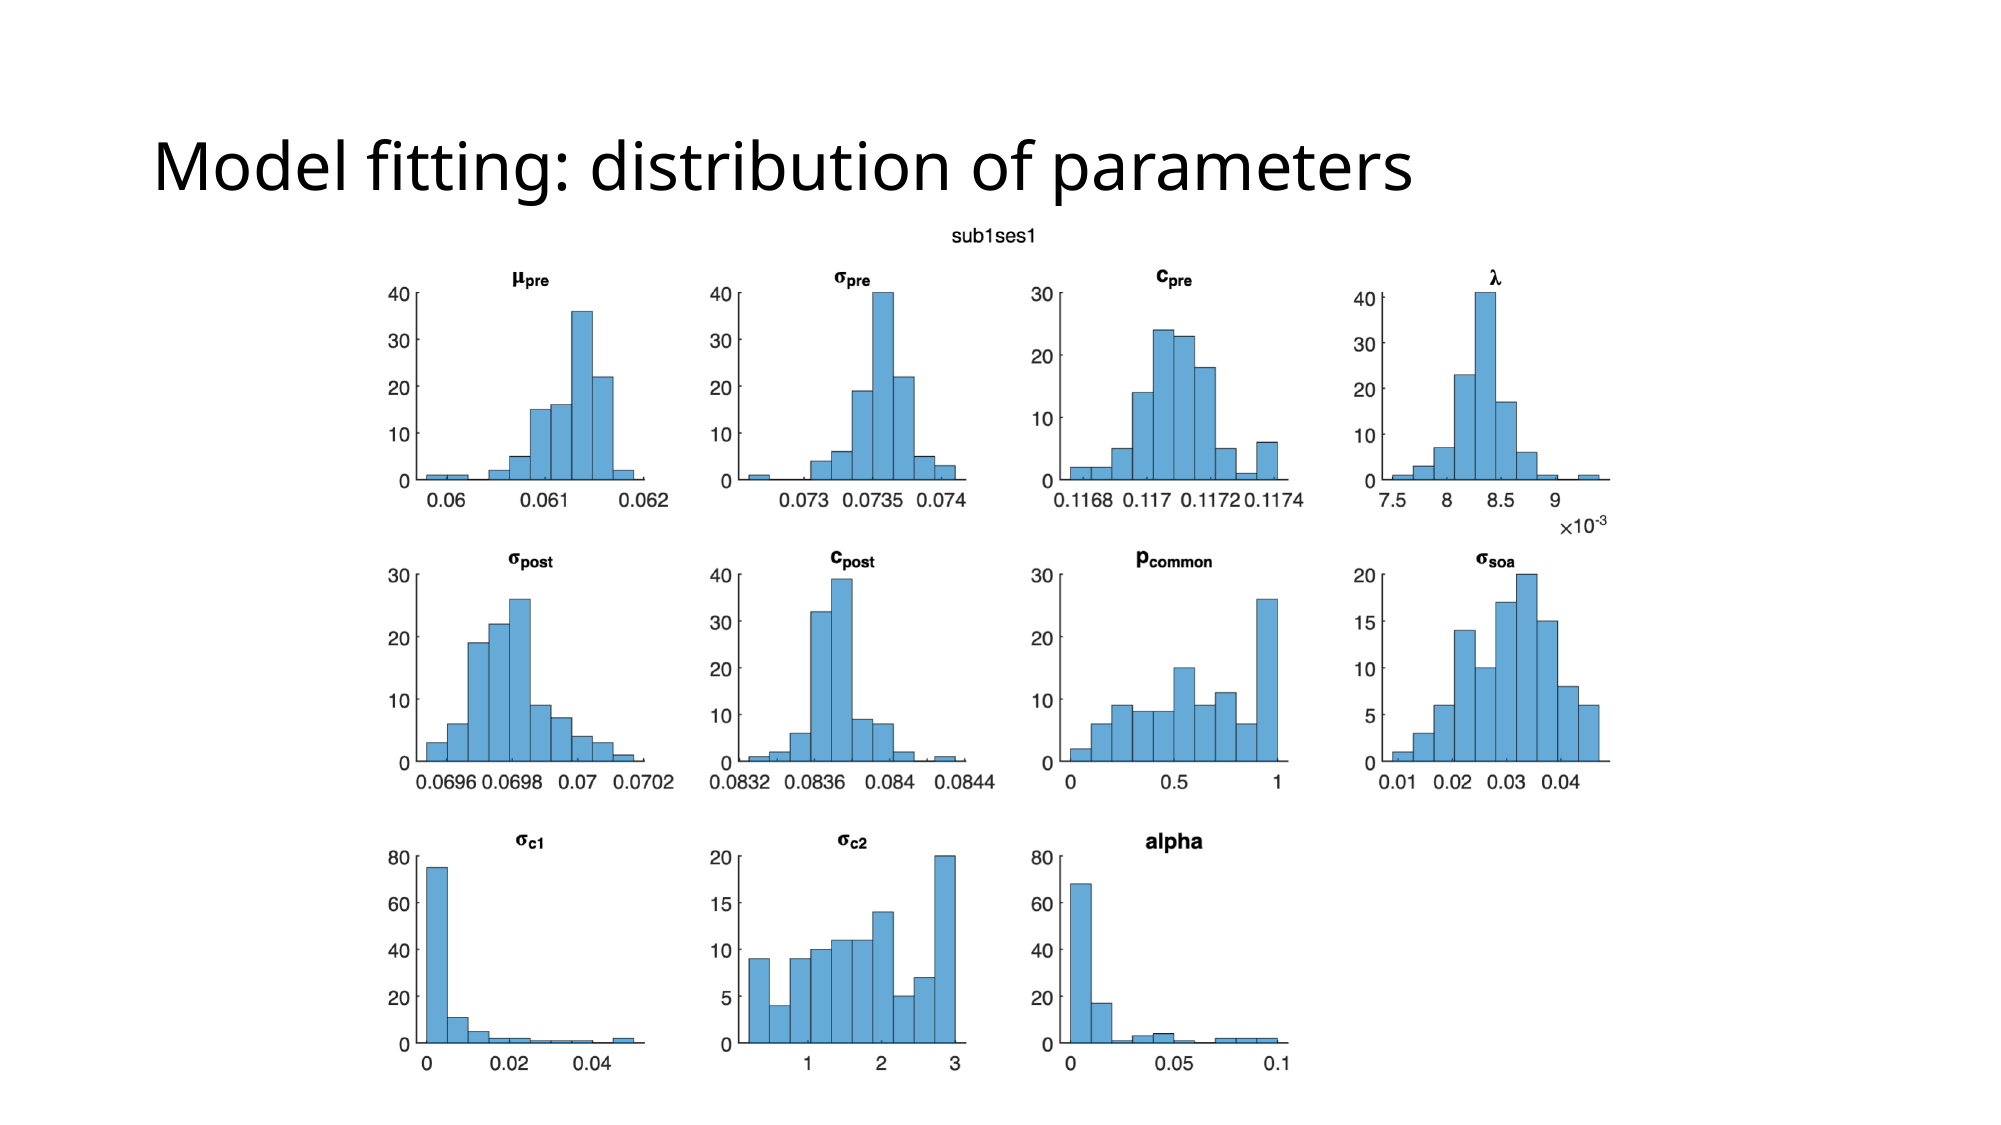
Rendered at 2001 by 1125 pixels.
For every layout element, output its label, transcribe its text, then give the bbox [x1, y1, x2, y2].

title Model fitting: distribution of parameters [137, 59, 1863, 278]
picture [362, 213, 1638, 1091]
